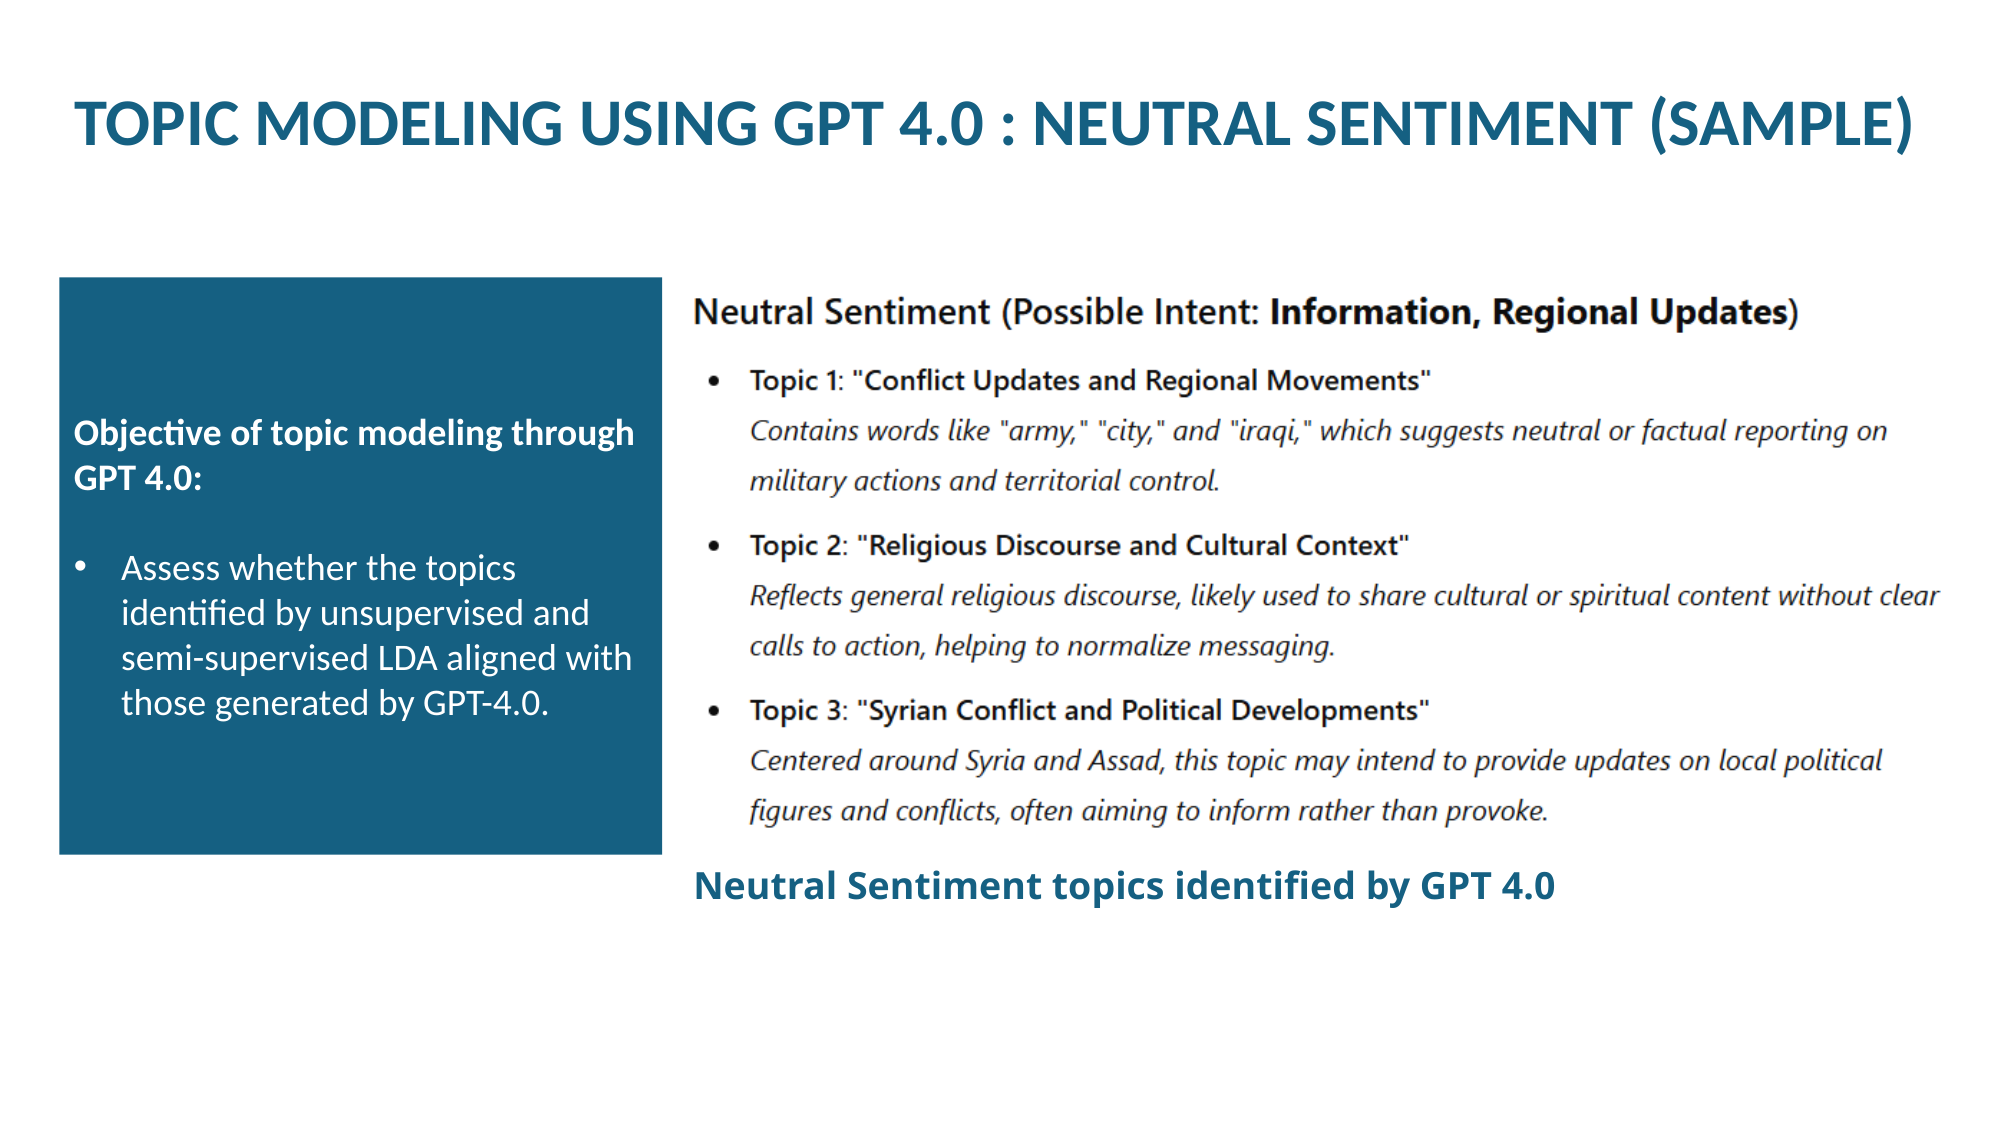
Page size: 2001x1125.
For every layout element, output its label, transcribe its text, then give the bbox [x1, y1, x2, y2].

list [633, 276, 1984, 856]
title TOPIC MODELING USING GPT 4.0 : NEUTRAL SENTIMENT (SAMPLE) [59, 59, 1940, 189]
text_box Neutral Sentiment topics identified by GPT 4.0 [633, 856, 1617, 915]
text_box Objective of topic modeling through GPT 4.0: Assess whether the topics identified by unsupervised and semi-supervised LDA aligned with those generated by GPT-4.0. [58, 276, 633, 856]
